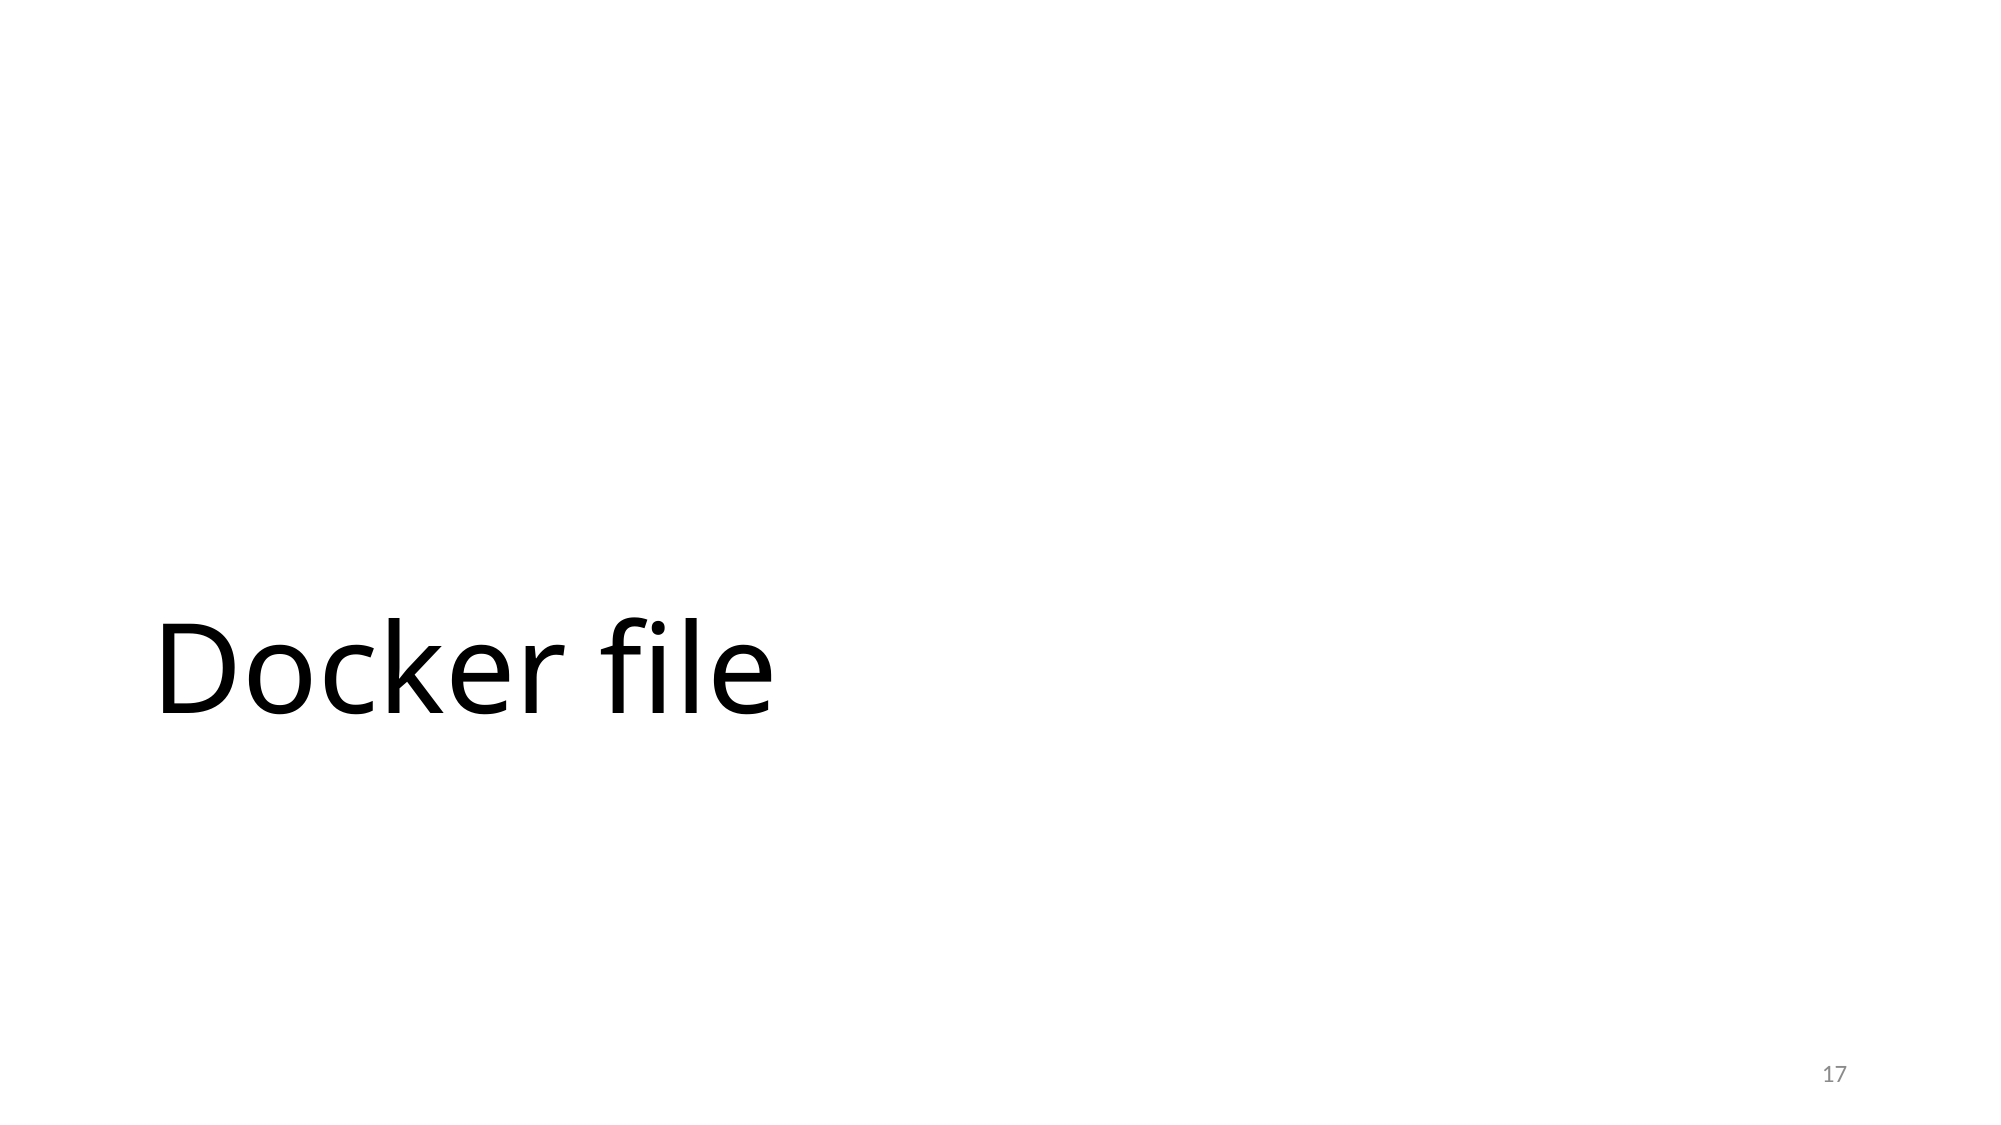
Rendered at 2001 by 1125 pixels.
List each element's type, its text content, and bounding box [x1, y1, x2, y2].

slide_number 17 [1412, 1042, 1863, 1103]
title Docker file [136, 280, 1862, 749]
